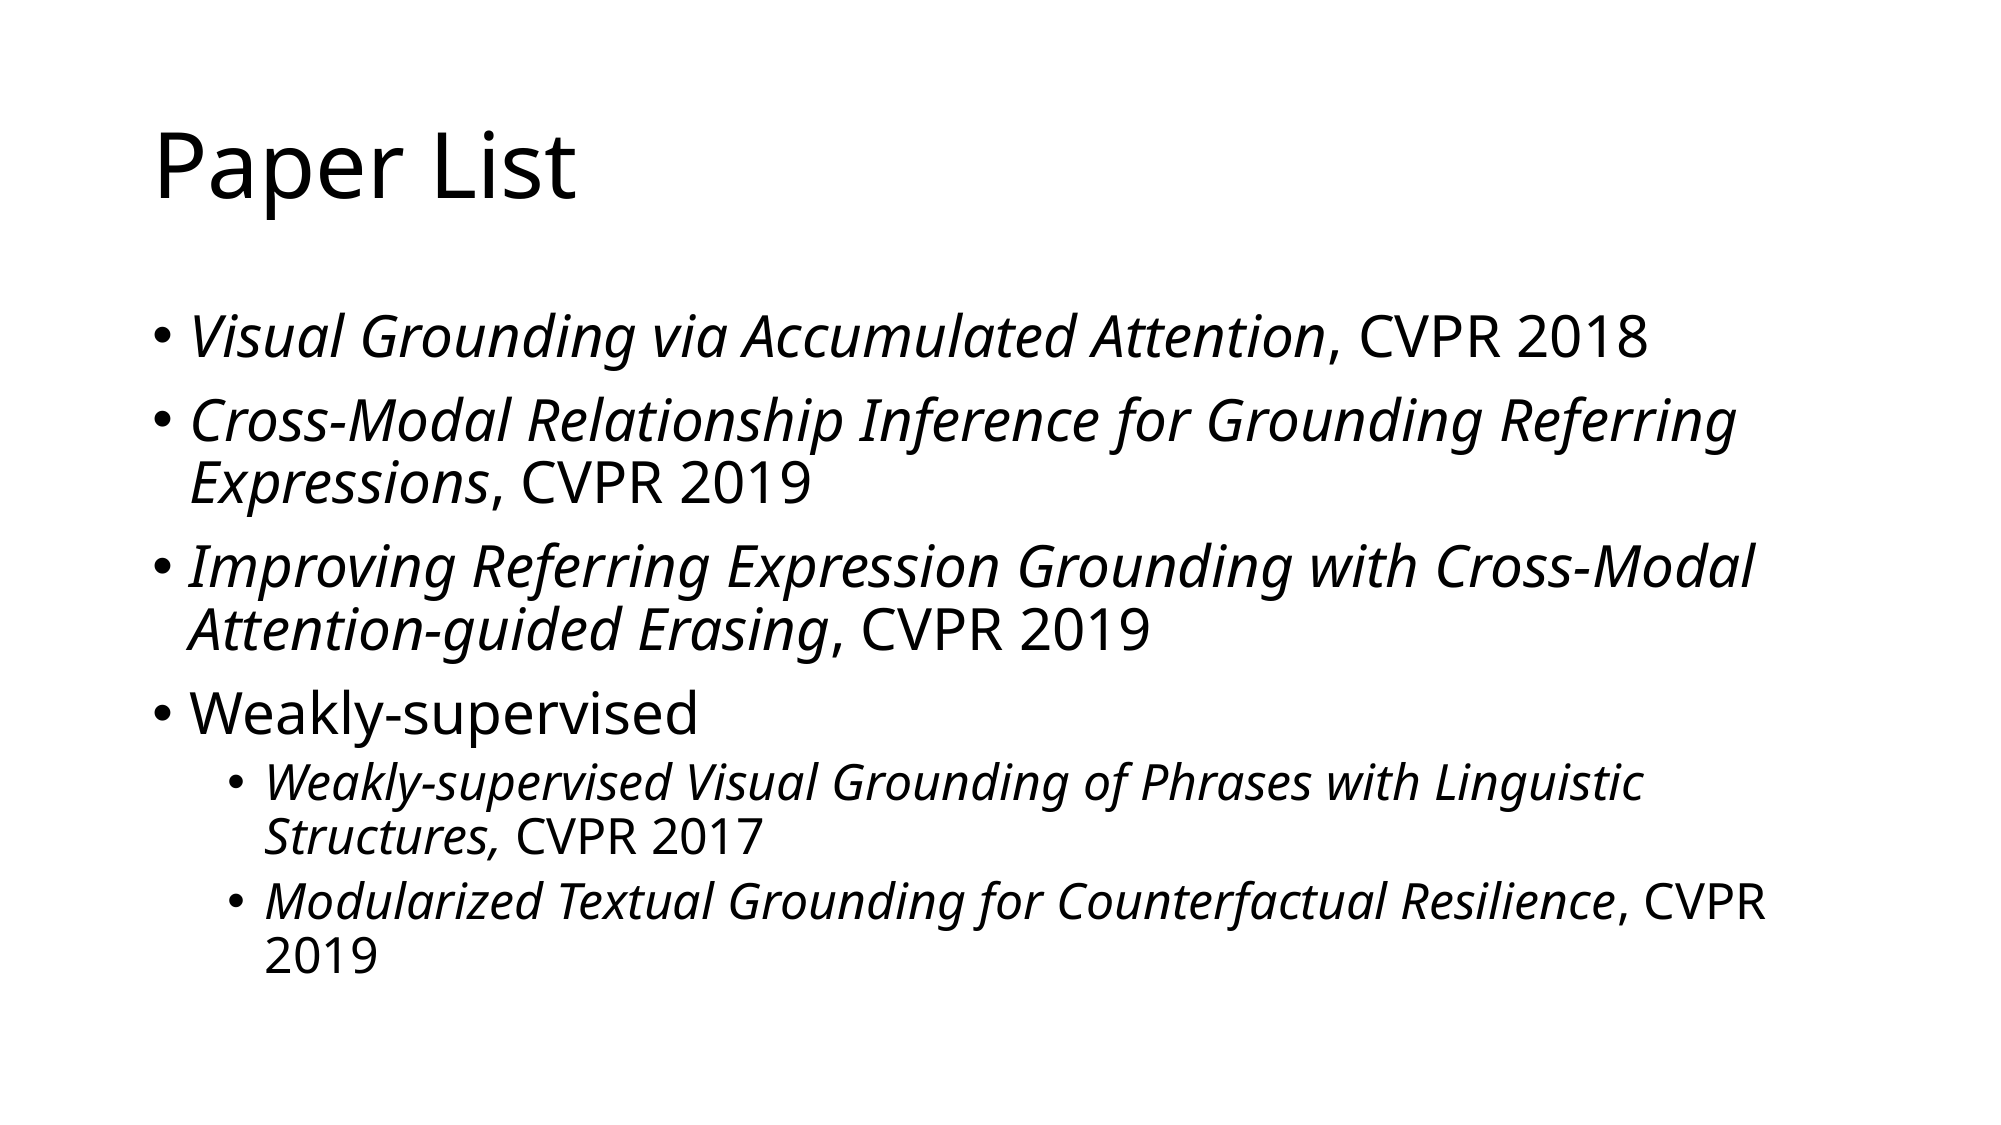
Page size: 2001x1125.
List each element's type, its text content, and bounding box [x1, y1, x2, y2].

title Paper List [137, 59, 1863, 278]
list Visual Grounding via Accumulated Attention, CVPR 2018 Cross-Modal Relationship Inference for Grounding Referring Expressions, CVPR 2019 Improving Referring Expression Grounding with Cross-Modal Attention-guided Erasing, CVPR 2019 Weakly-supervised Weakly-supervised Visual Grounding of Phrases with Linguistic Structures, CVPR 2017 Modularized Textual Grounding for Counterfactual Resilience, CVPR 2019 [137, 299, 1863, 1014]
